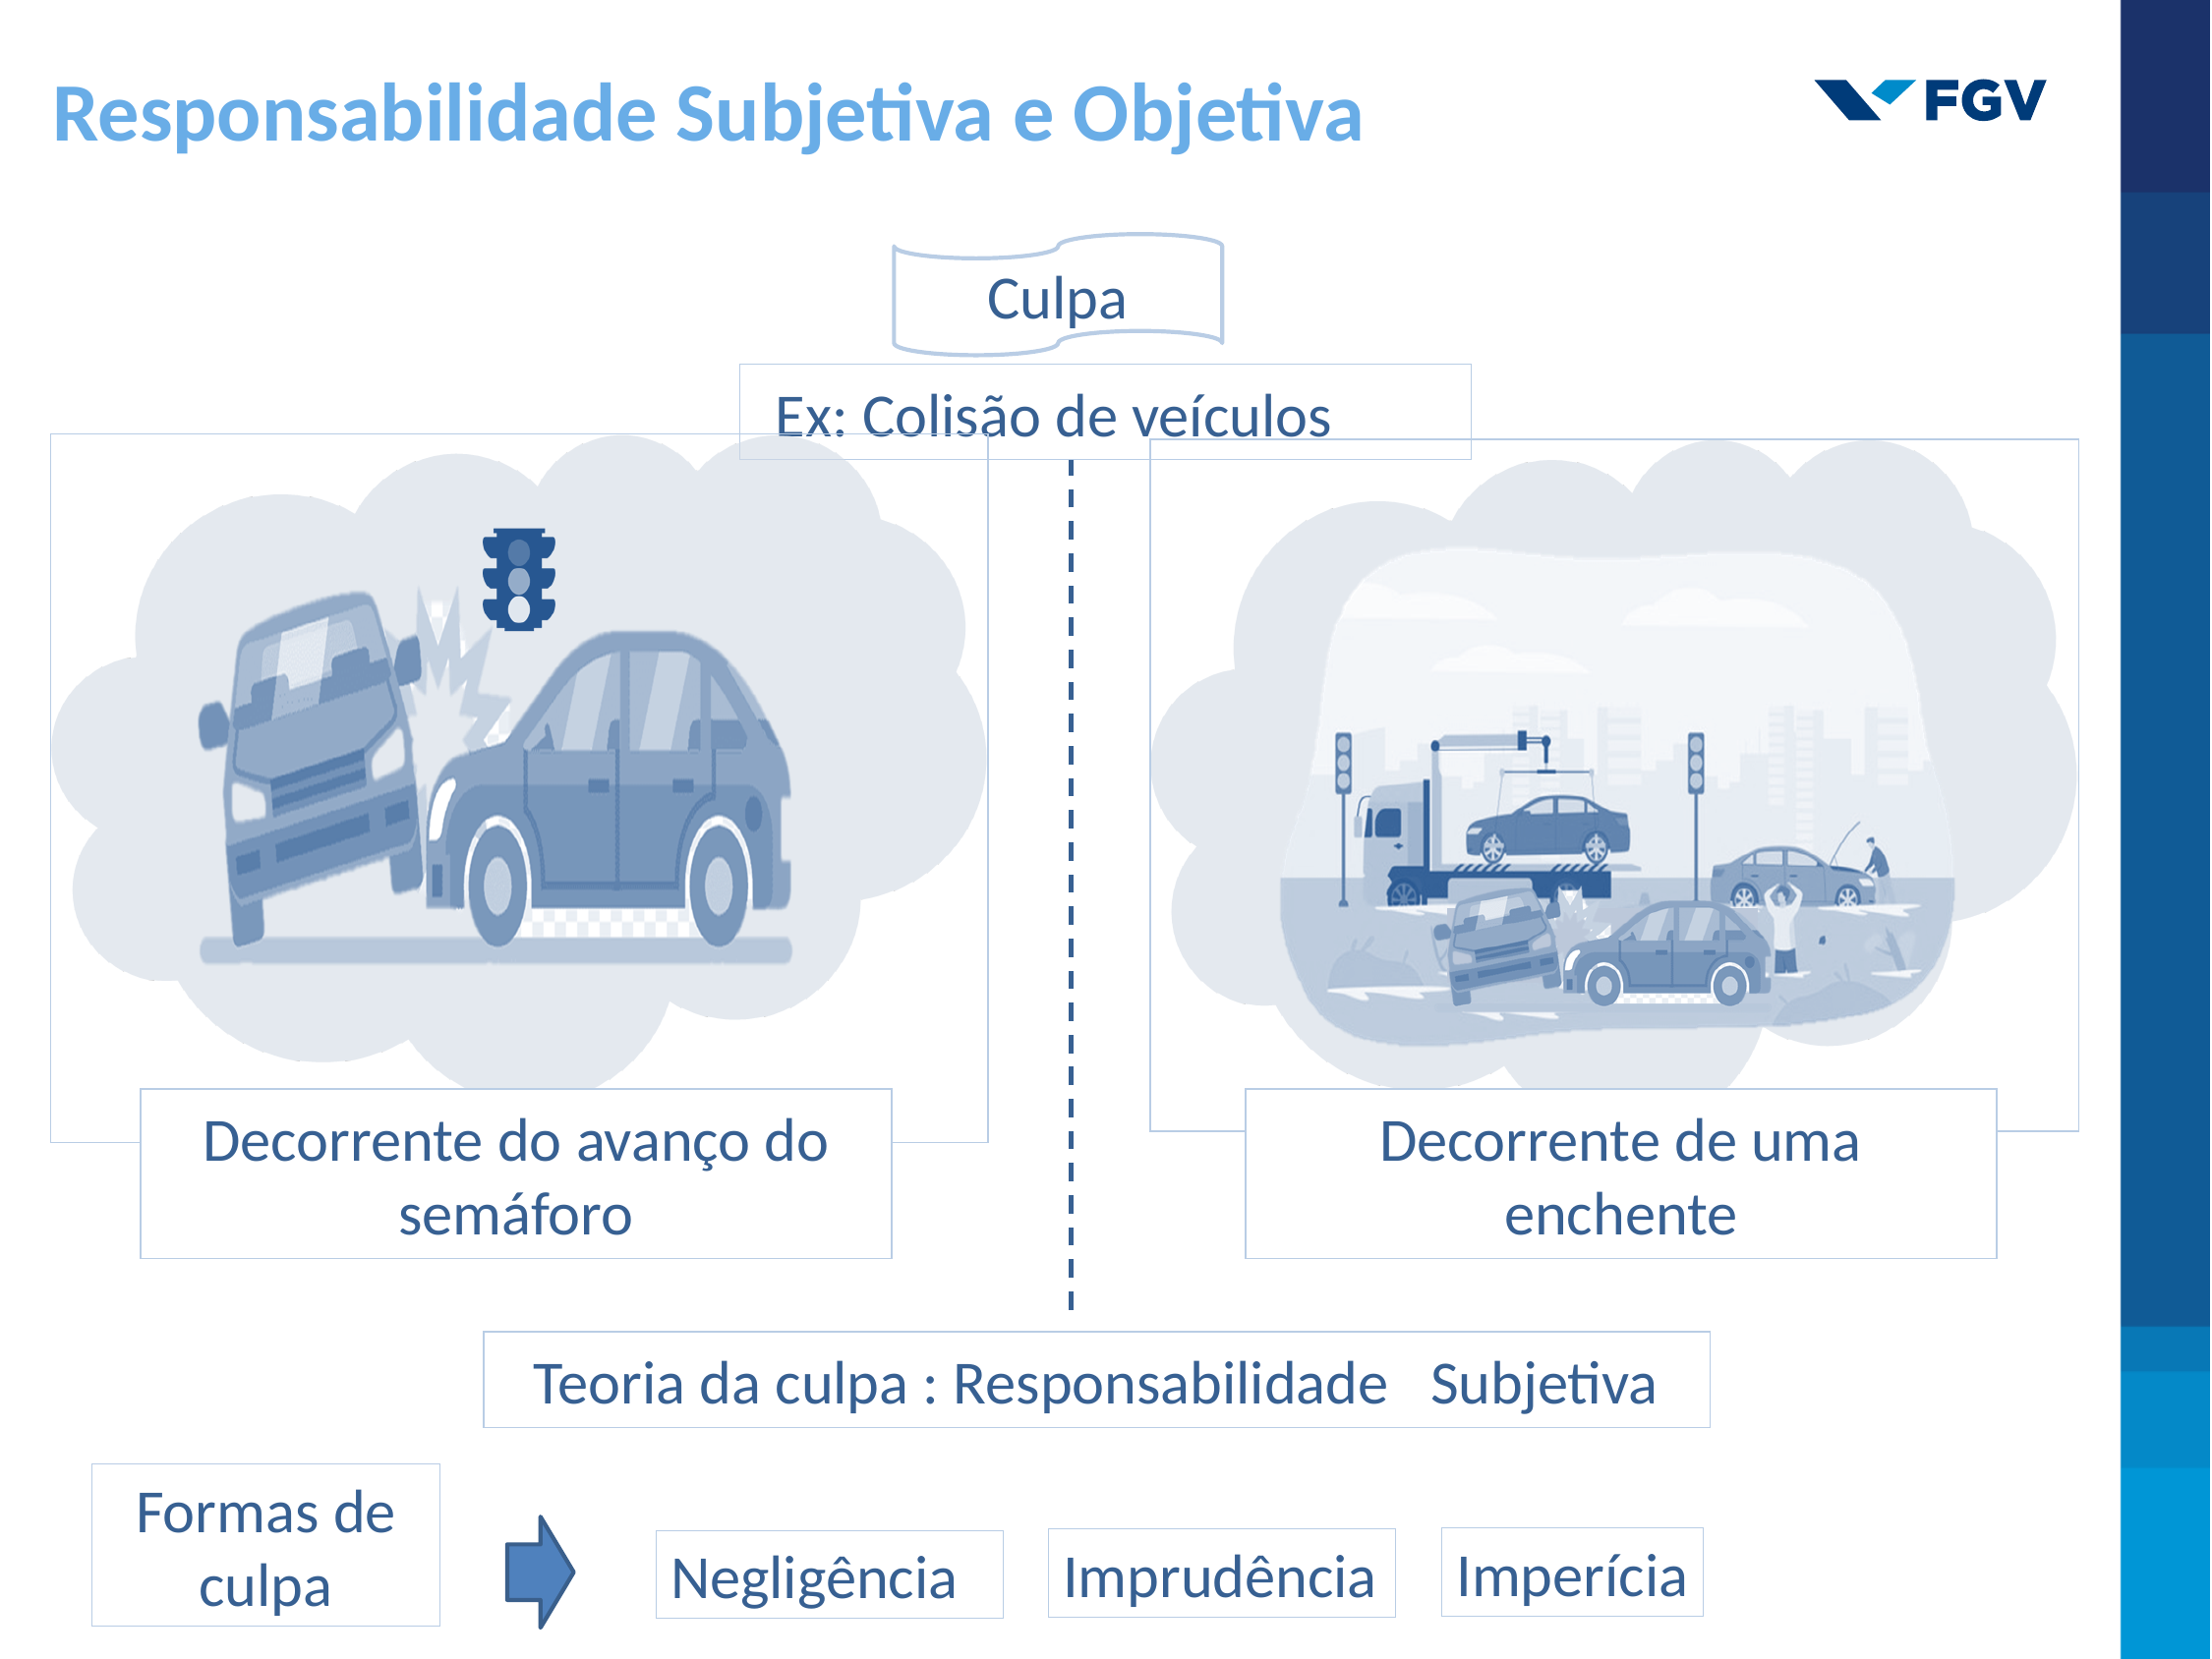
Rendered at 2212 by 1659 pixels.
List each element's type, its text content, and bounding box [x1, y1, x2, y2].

text_box [504, 1515, 576, 1630]
text_box Decorrente do avanço do semáforo [141, 1150, 893, 1259]
text_box Imprudência [1048, 1528, 1396, 1618]
text_box Imperícia [1441, 1527, 1704, 1617]
text_box Decorrente de uma enchente [1245, 1139, 1997, 1259]
text_box Negligência [656, 1530, 1004, 1619]
text_box Ex: Colisão de veículos [739, 364, 1472, 460]
text_box Culpa [892, 232, 1225, 358]
list Responsabilidade Subjetiva e Objetiva [37, 56, 1547, 161]
picture [2, 0, 2210, 1659]
text_box Teoria da culpa : Responsabilidade Subjetiva [483, 1332, 1711, 1428]
text_box Formas de culpa [91, 1463, 440, 1627]
